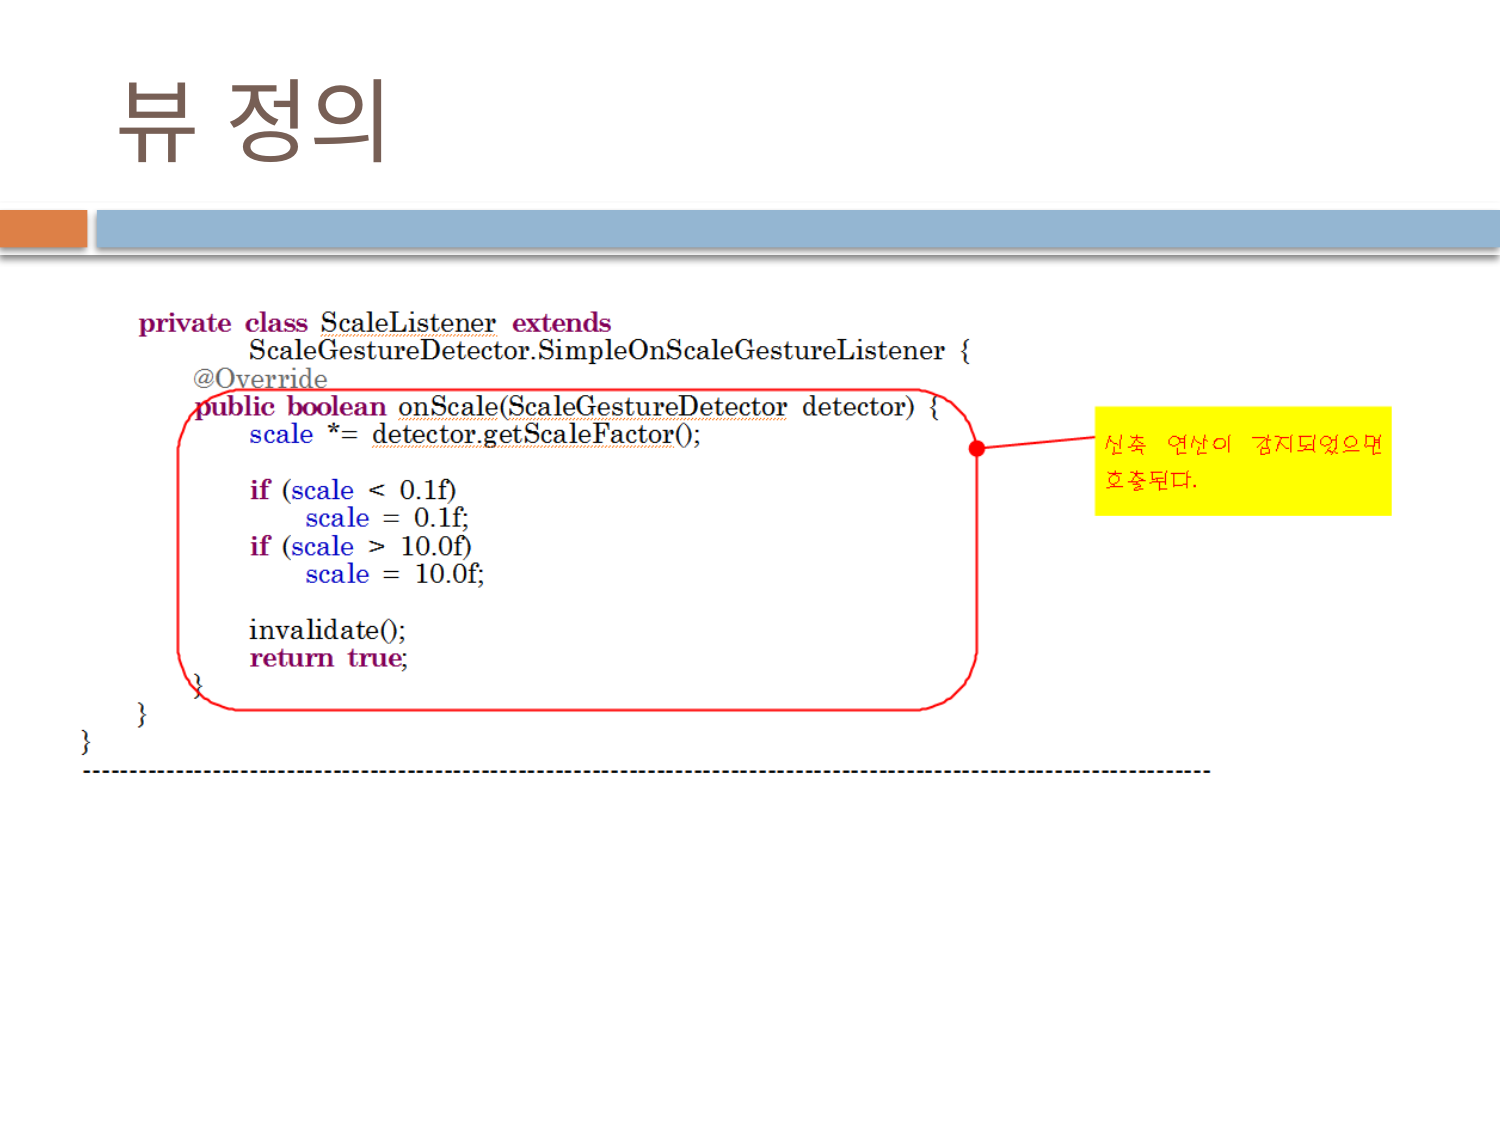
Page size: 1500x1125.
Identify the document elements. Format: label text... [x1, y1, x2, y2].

picture [64, 302, 1400, 779]
title 뷰 정의 [100, 37, 1438, 200]
